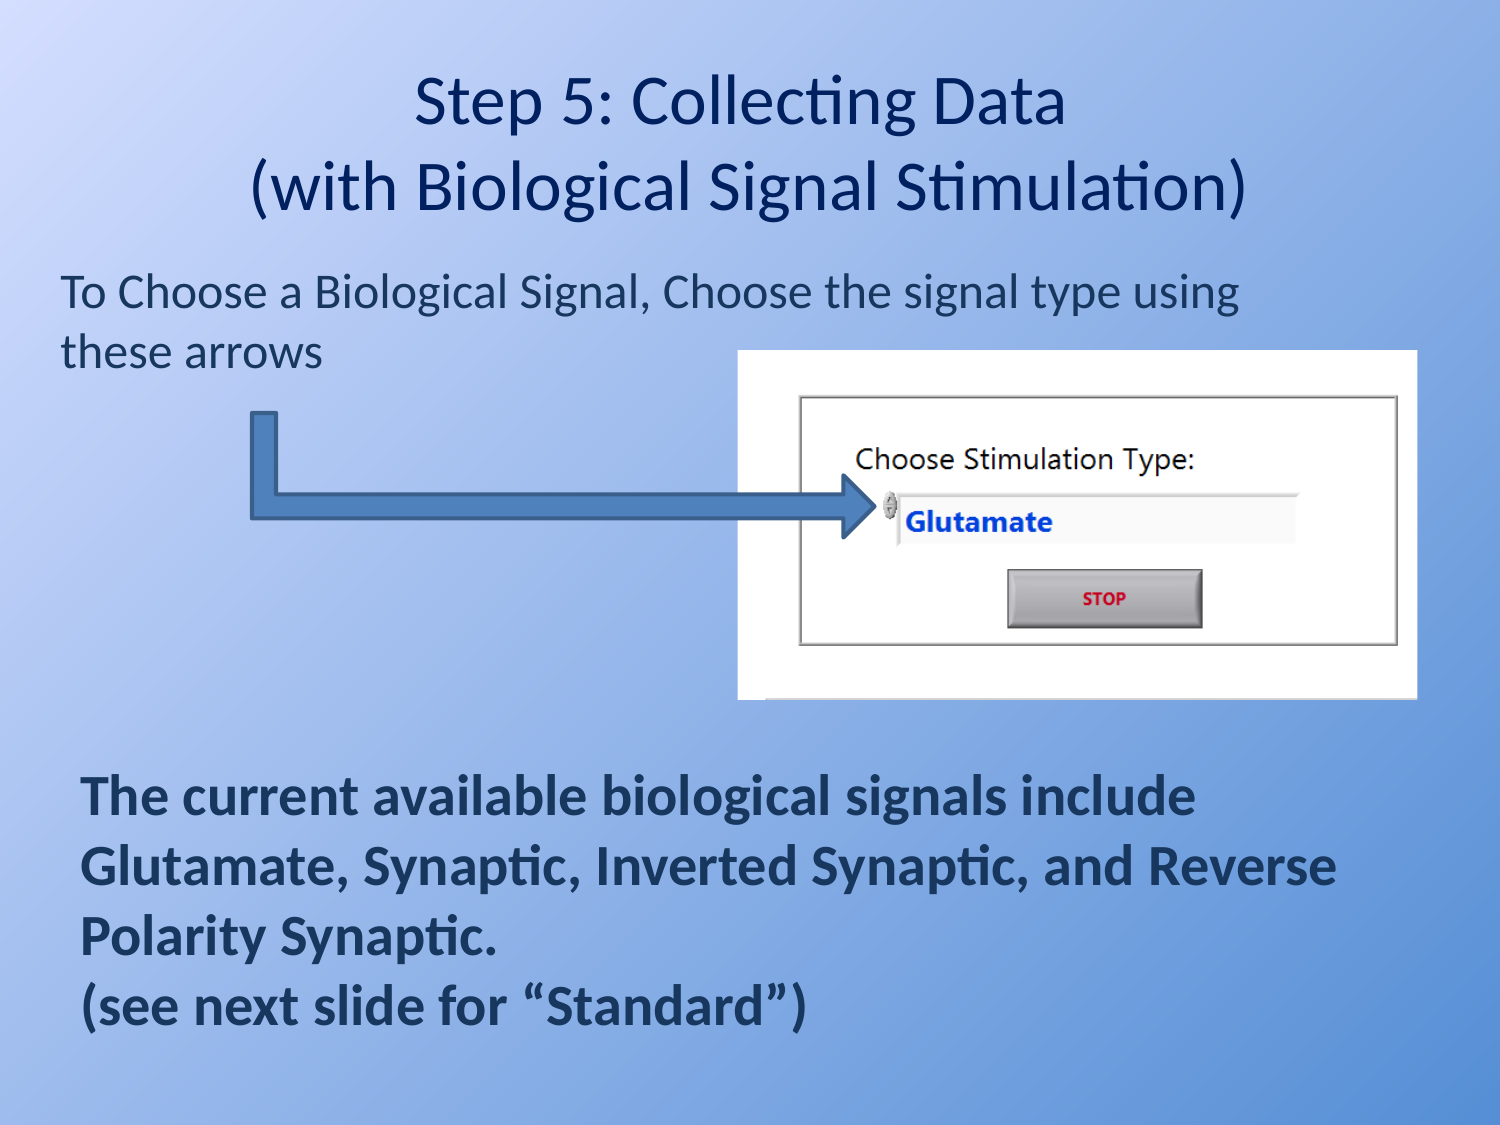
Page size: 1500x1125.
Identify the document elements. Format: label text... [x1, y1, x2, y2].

text_box [249, 410, 732, 521]
text_box The current available biological signals include Glutamate, Synaptic, Inverted Synaptic, and Reverse Polarity Synaptic. (see next slide for “Standard”) [65, 750, 1385, 1045]
text_box To Choose a Biological Signal, Choose the signal type using these arrows [45, 251, 1267, 386]
title Step 5: Collecting Data (with Biological Signal Stimulation) [75, 45, 1425, 233]
picture [737, 350, 1418, 700]
